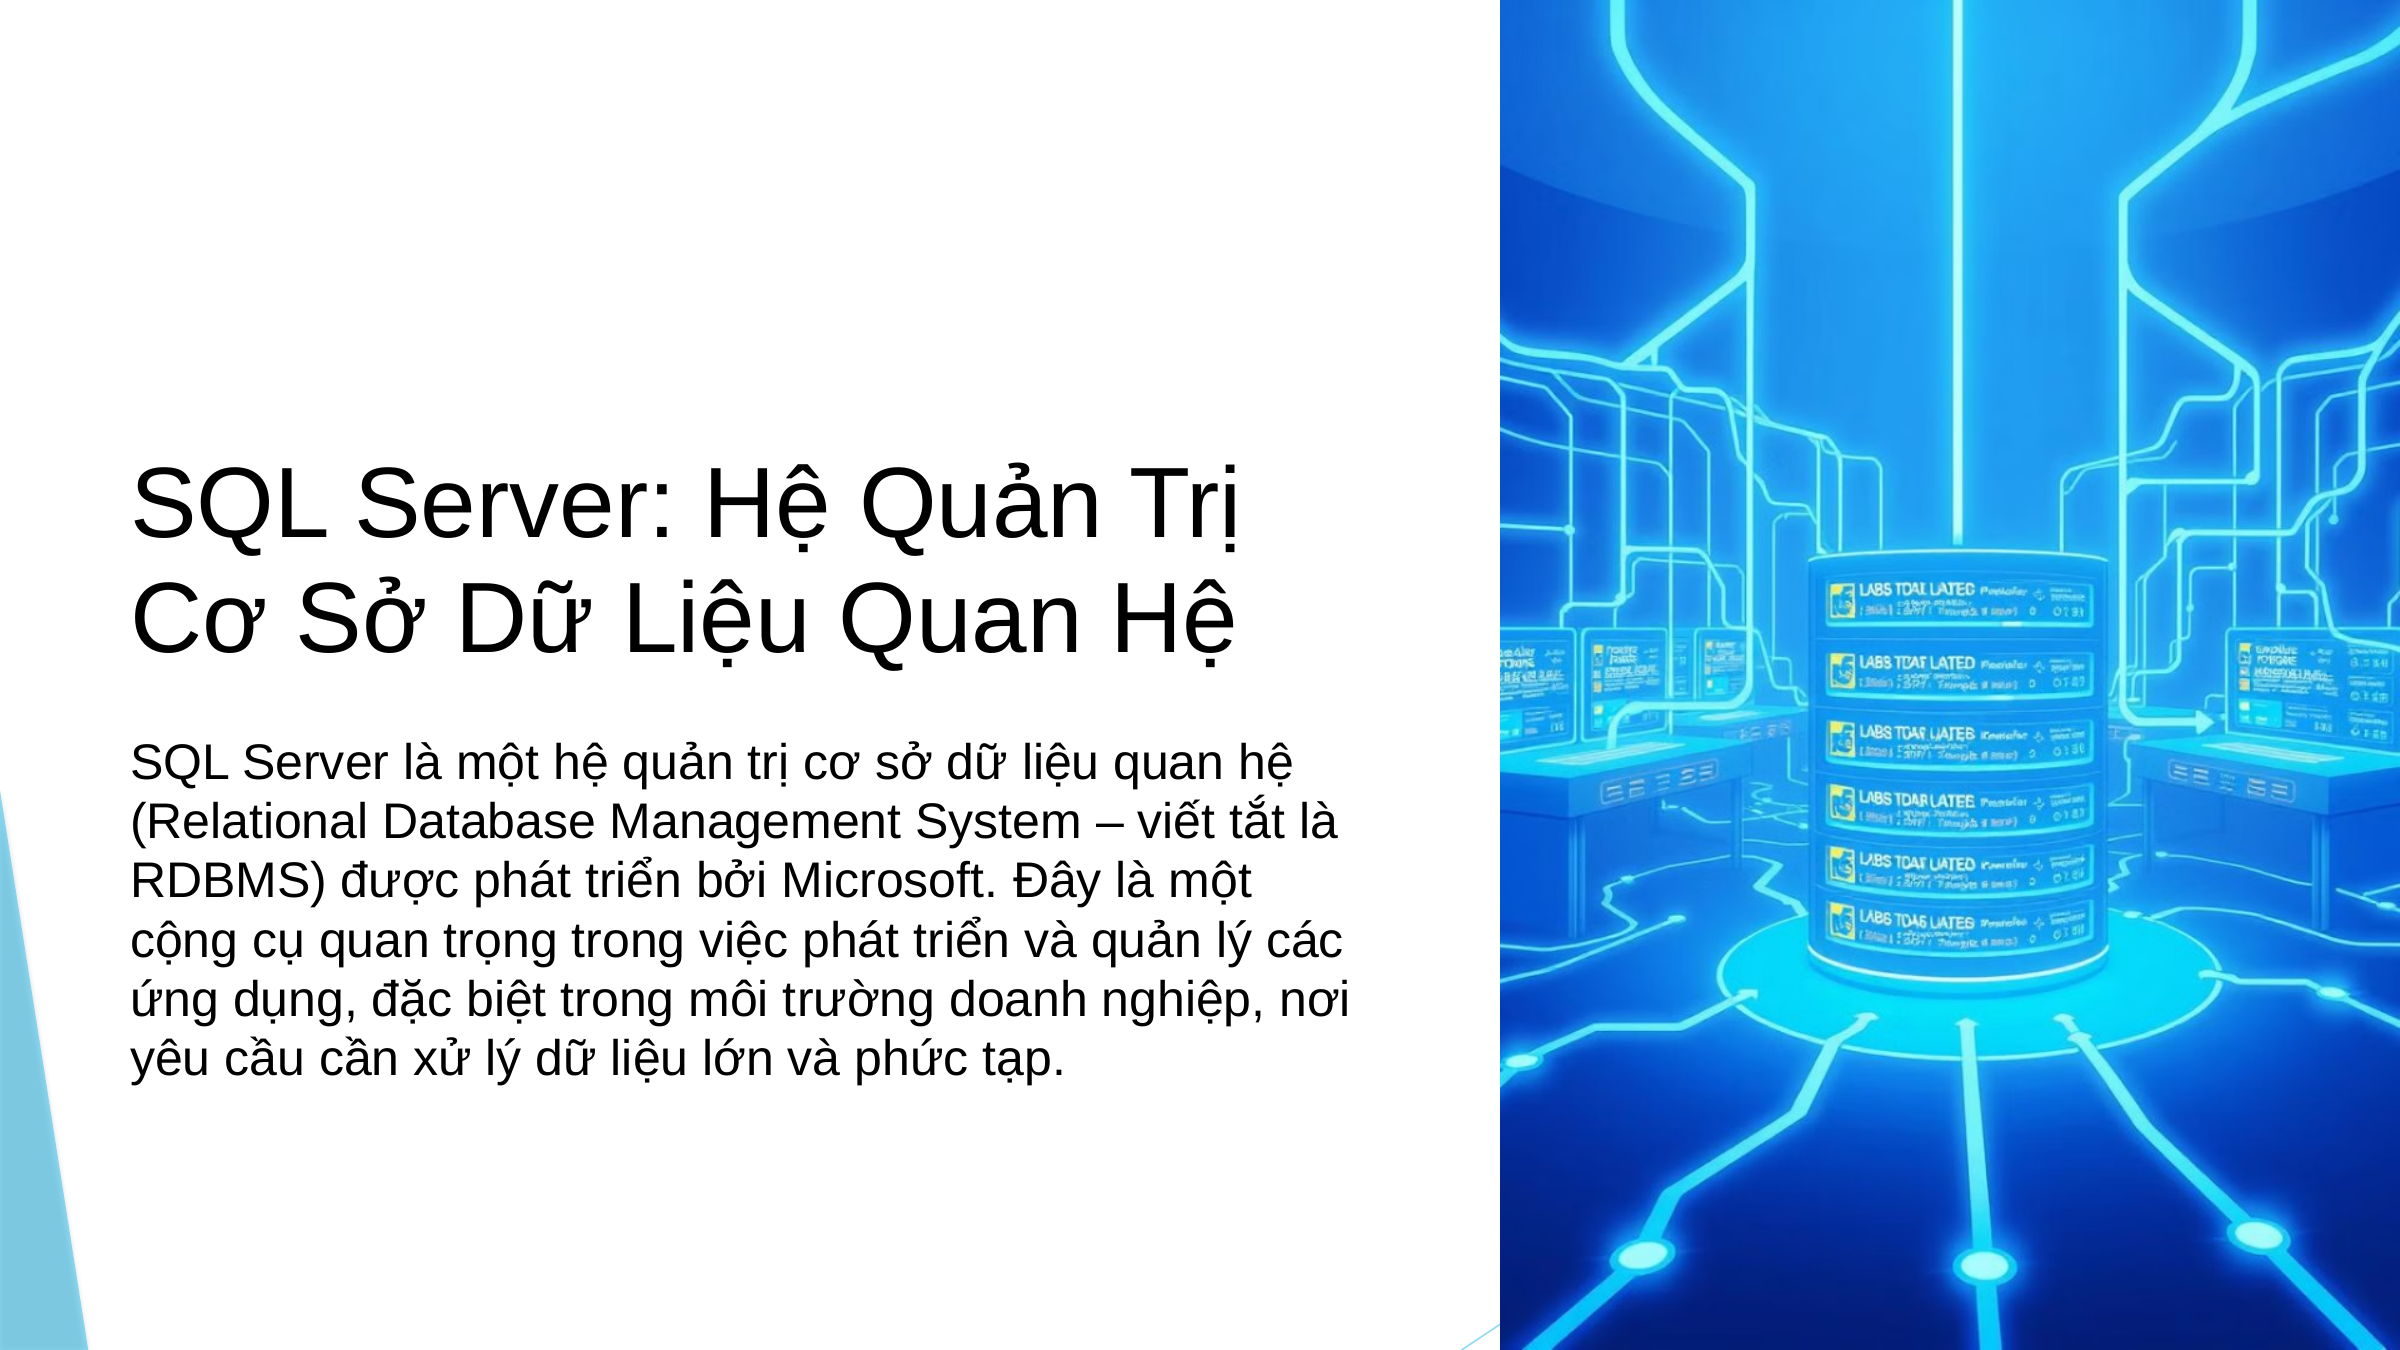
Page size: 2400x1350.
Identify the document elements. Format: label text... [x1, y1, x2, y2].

text_box SQL Server: Hệ Quản Trị Cơ Sở Dữ Liệu Quan Hệ [130, 441, 1370, 674]
picture [1499, 0, 2400, 1350]
text_box SQL Server là một hệ quản trị cơ sở dữ liệu quan hệ (Relational Database Management System – viết tắt là RDBMS) được phát triển bởi Microsoft. Đây là một cộng cụ quan trọng trong việc phát triển và quản lý các ứng dụng, đặc biệt trong môi trường doanh nghiệp, nơi yêu cầu cần xử lý dữ liệu lớn và phức tạp. [130, 729, 1370, 1120]
